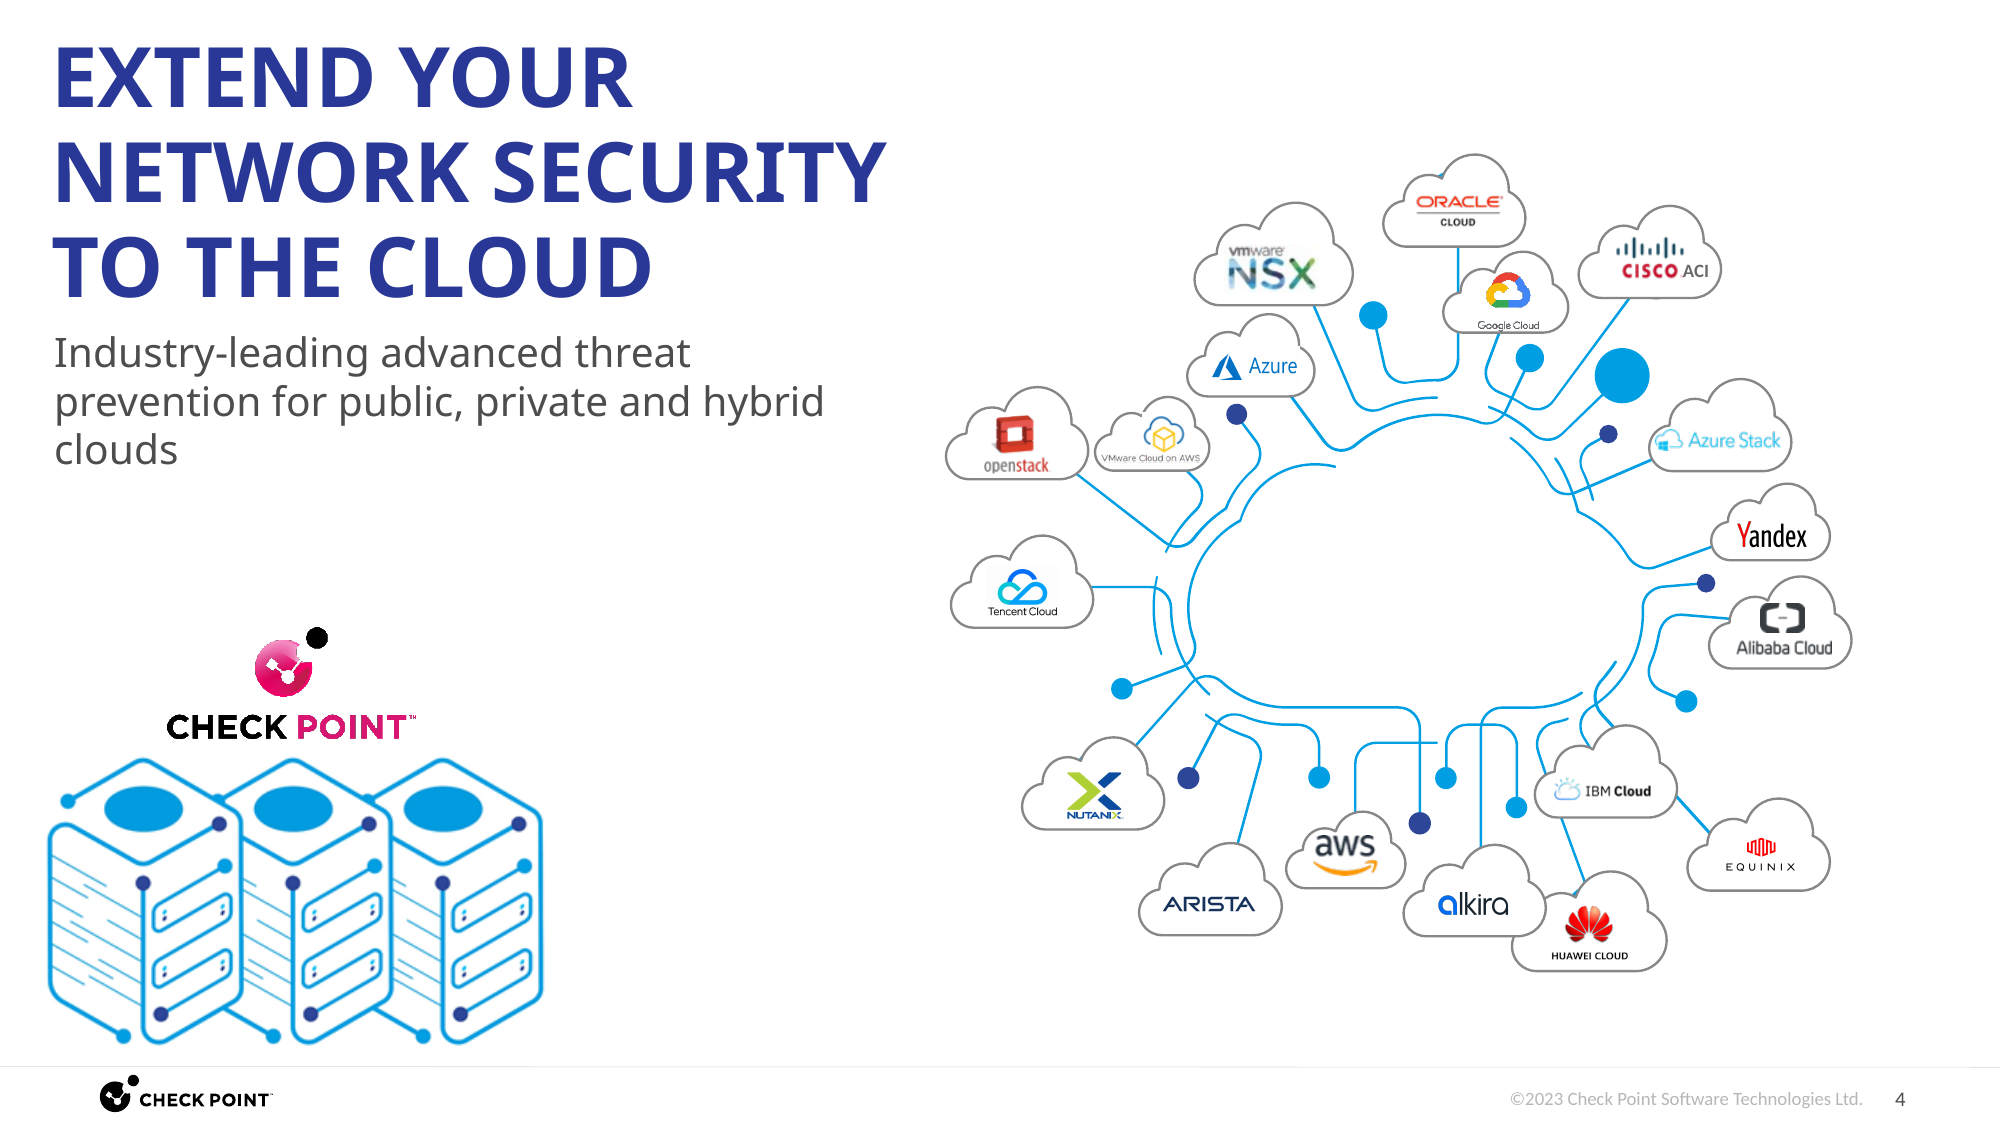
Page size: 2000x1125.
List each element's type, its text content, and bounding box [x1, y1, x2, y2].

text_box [944, 152, 1853, 972]
picture [1466, 257, 1549, 340]
picture [1208, 346, 1300, 389]
picture [20, 627, 551, 1063]
text_box Industry-leading advanced threat prevention for public, private and hybrid clouds [39, 358, 887, 455]
text_box EXTEND YOUR NETWORK SECURITY TO THE CLOUD [36, 24, 982, 358]
